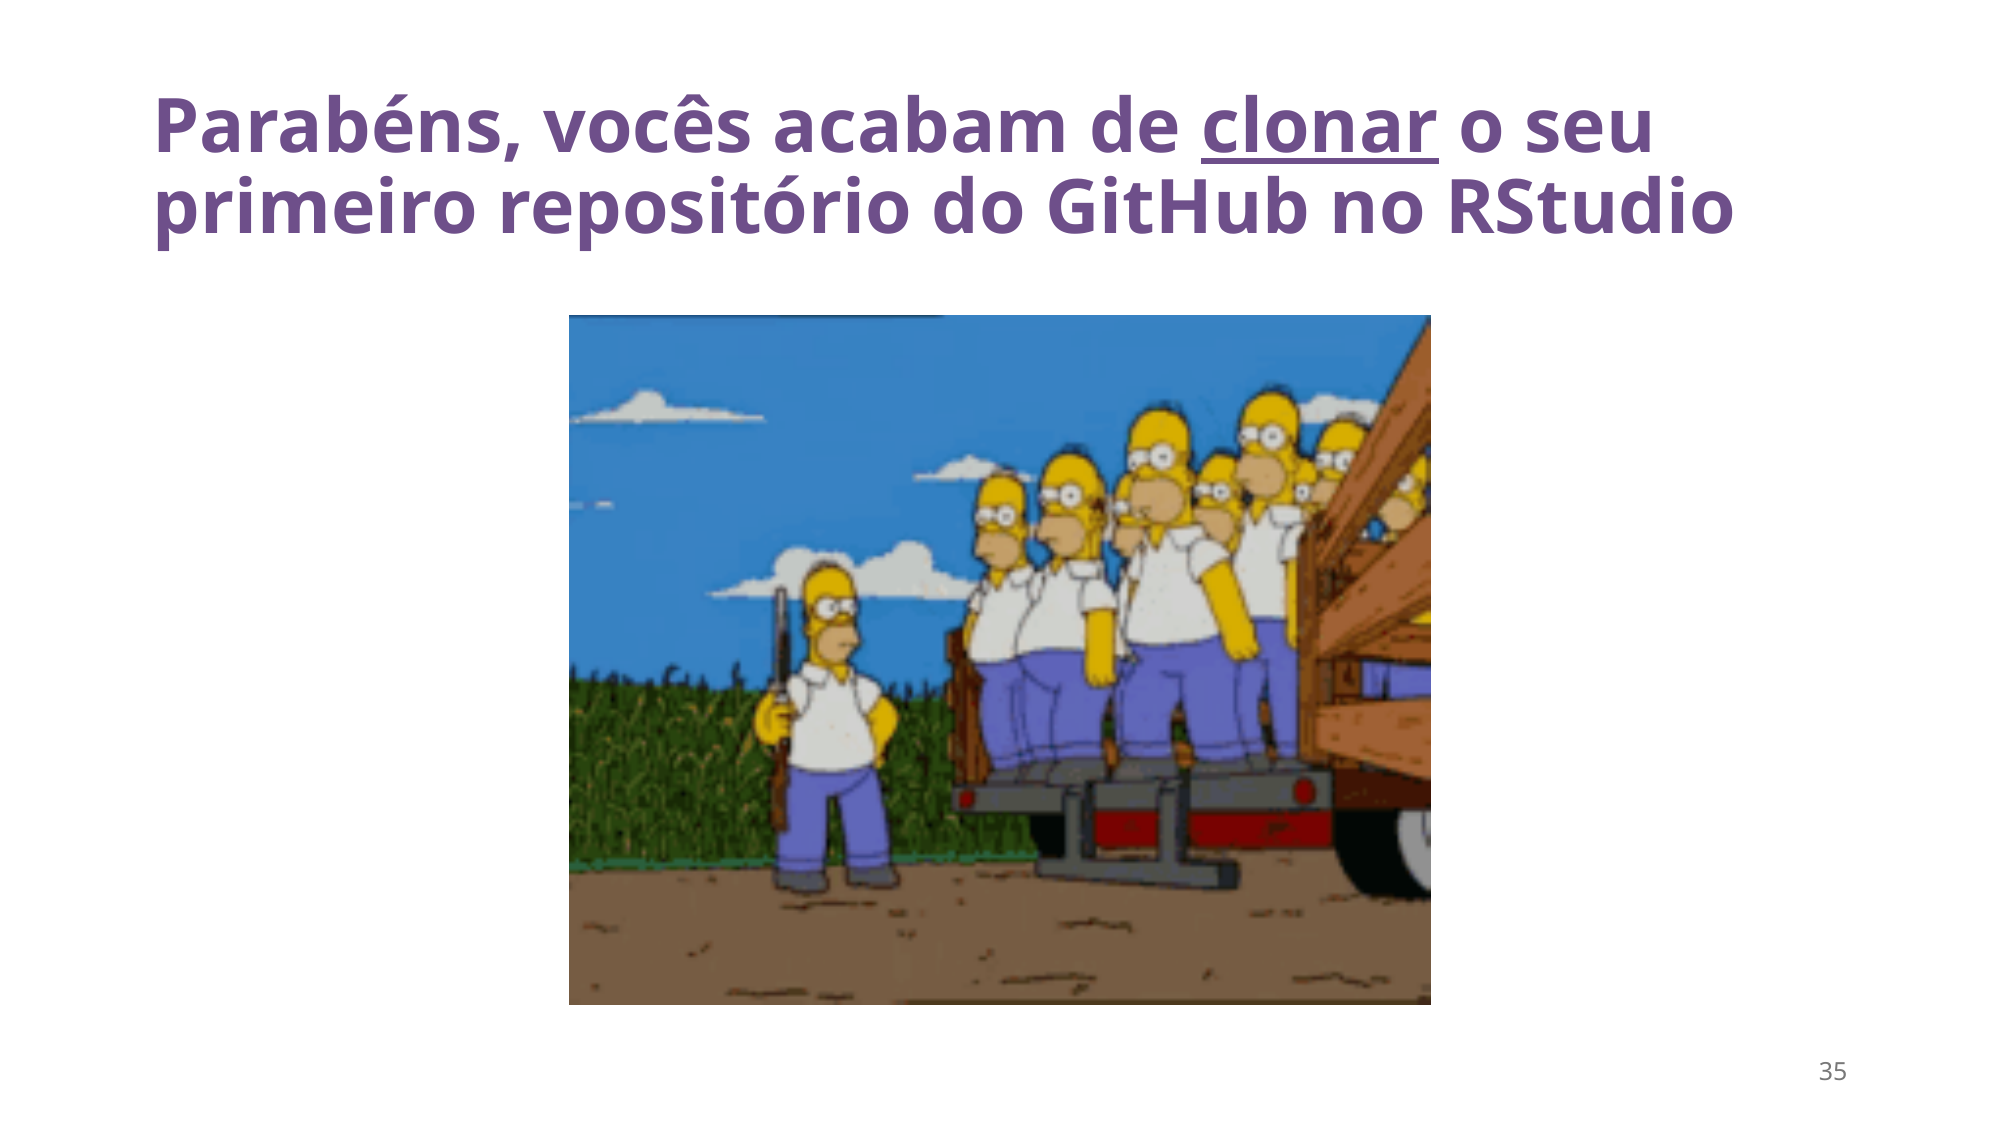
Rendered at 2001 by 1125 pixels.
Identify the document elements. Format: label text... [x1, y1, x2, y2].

title Parabéns, vocês acabam de clonar o seu primeiro repositório do GitHub no RStudio [137, 59, 1863, 278]
slide_number 35 [1412, 1042, 1863, 1103]
picture [568, 314, 1432, 1006]
